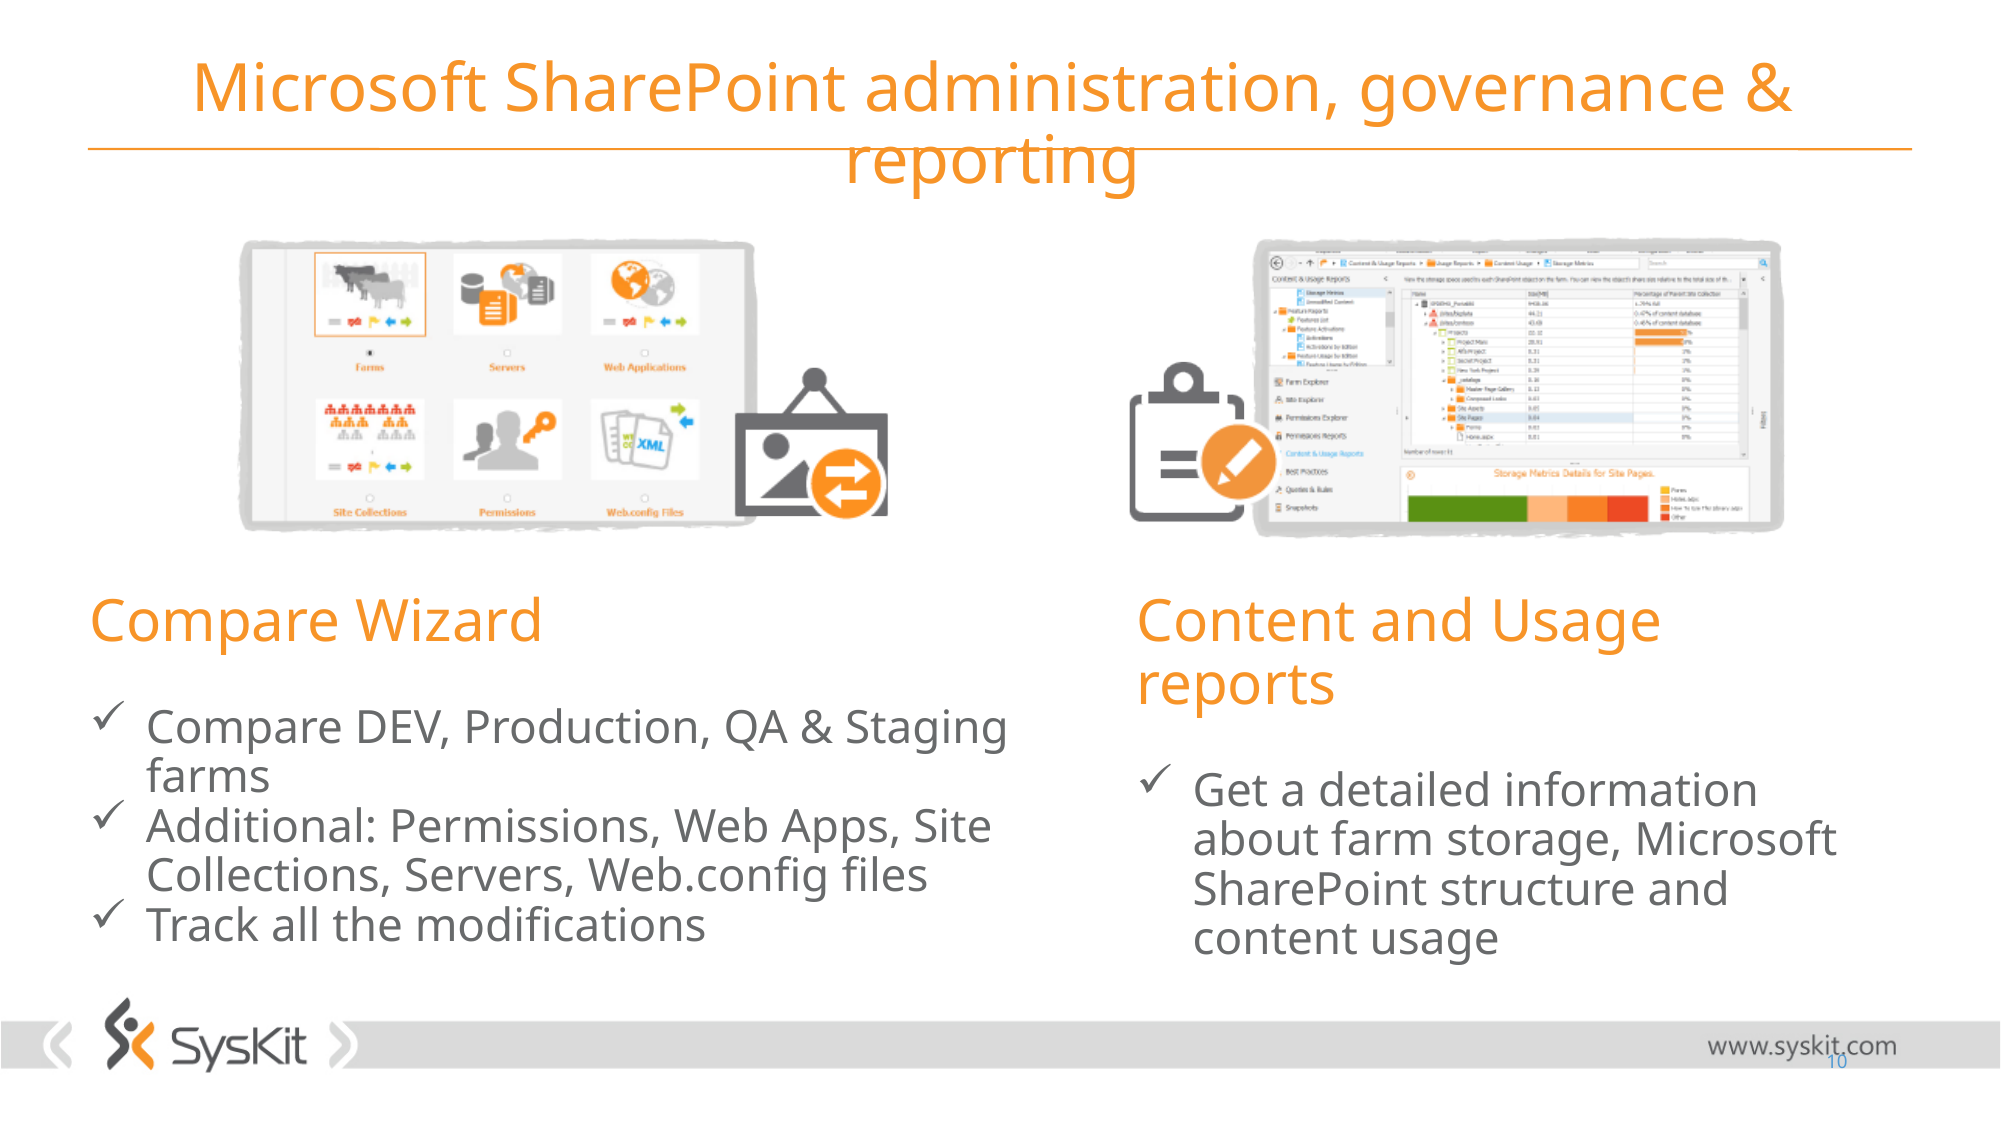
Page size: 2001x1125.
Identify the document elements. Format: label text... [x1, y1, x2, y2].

list Microsoft SharePoint administration, governance & reporting [95, 53, 1891, 137]
list Content and Usage reports Get a detailed information about farm storage, Microsoft SharePoint structure and content usage [1136, 591, 1863, 957]
slide_number 10 [1785, 1042, 1863, 1103]
list Compare Wizard Compare DEV, Production, QA & Staging farms Additional: Permissions, Web Apps, Site Collections, Servers, Web.config files Track all the modifications [89, 591, 1088, 957]
picture [0, 0, 2001, 1125]
